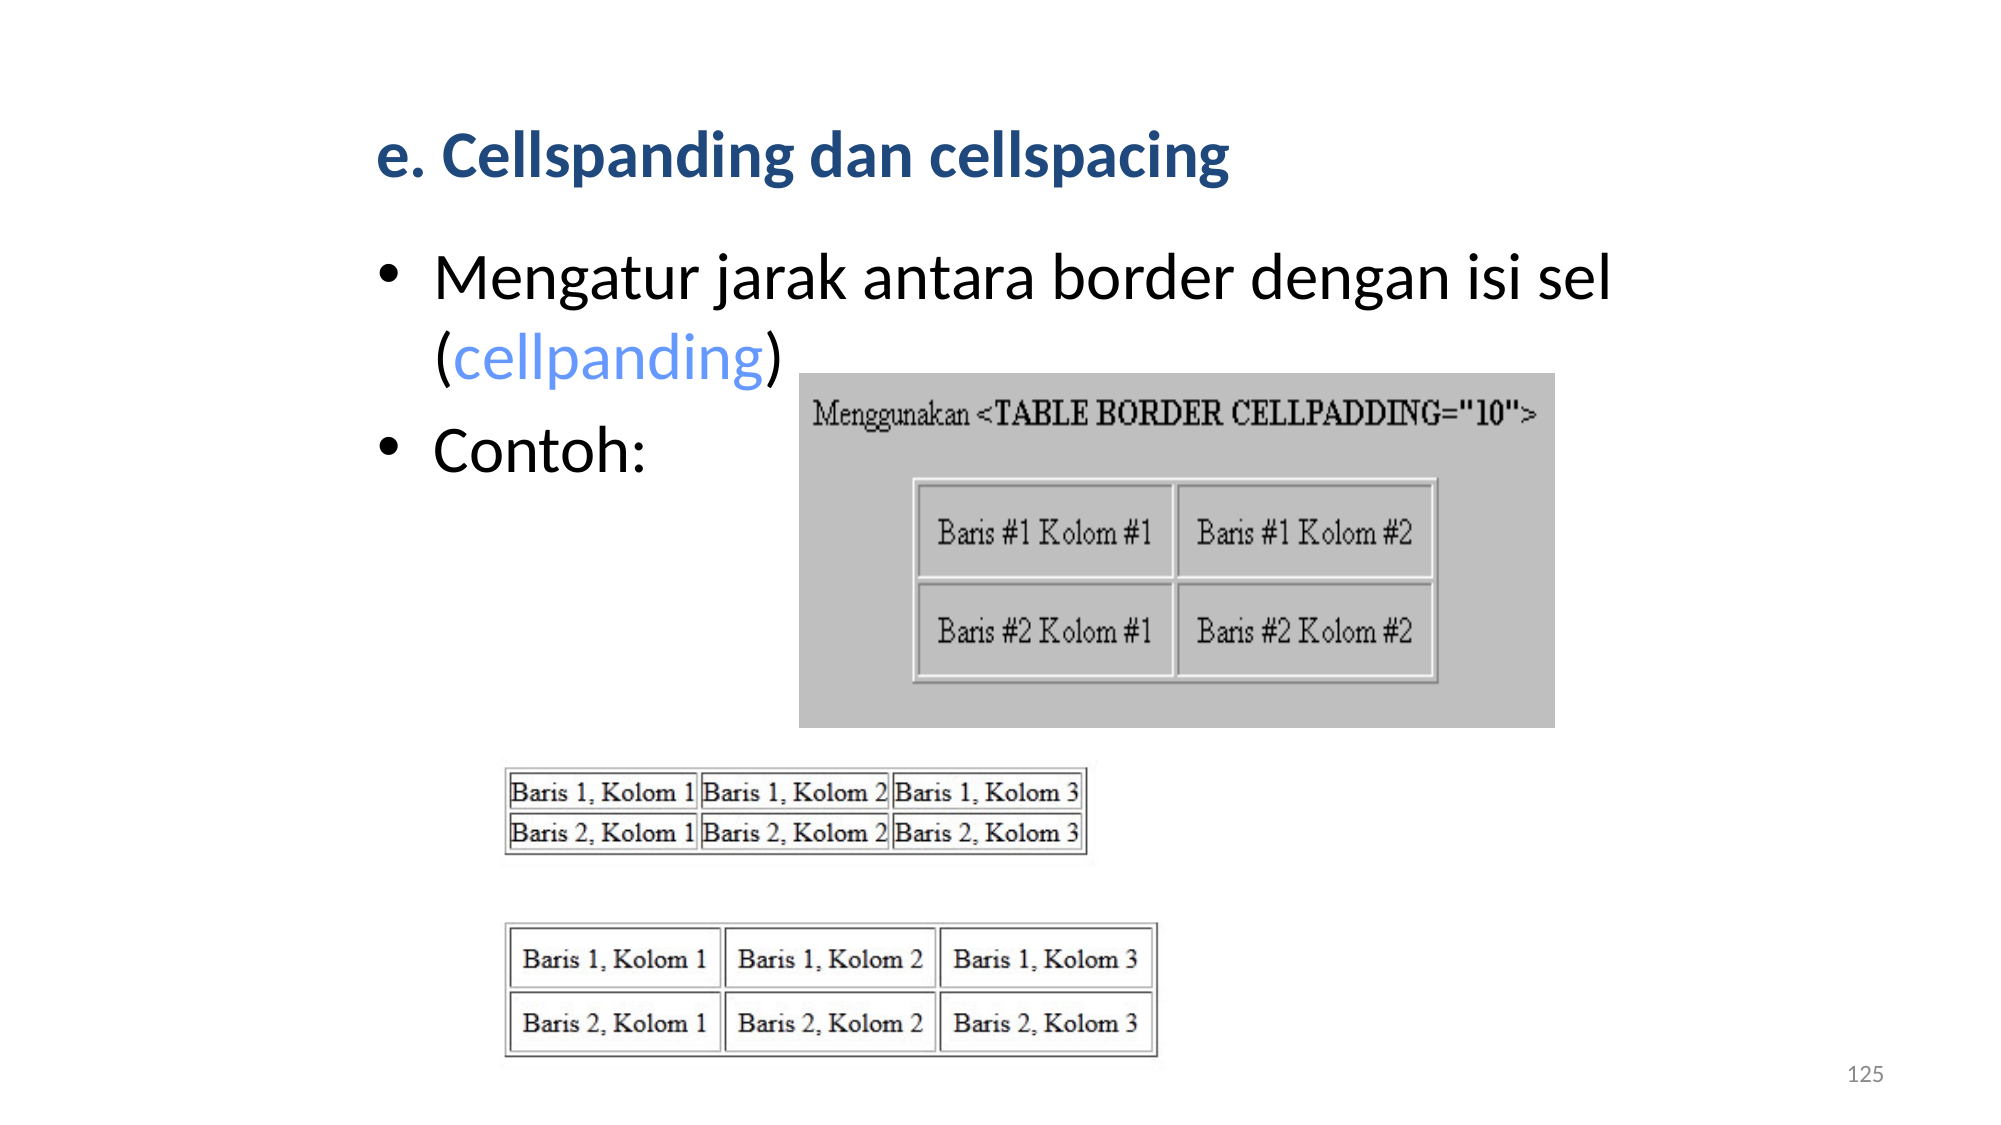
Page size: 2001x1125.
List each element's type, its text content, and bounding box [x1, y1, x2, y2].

title e. Cellspanding dan cellspacing [279, 93, 1329, 209]
picture [499, 739, 1171, 1071]
slide_number 125 [1433, 1042, 1900, 1103]
footer By I Wayan Simpen [683, 1042, 1317, 1103]
list Mengatur jarak antara border dengan isi sel (cellpanding) Contoh: [362, 224, 1638, 525]
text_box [798, 373, 1556, 729]
